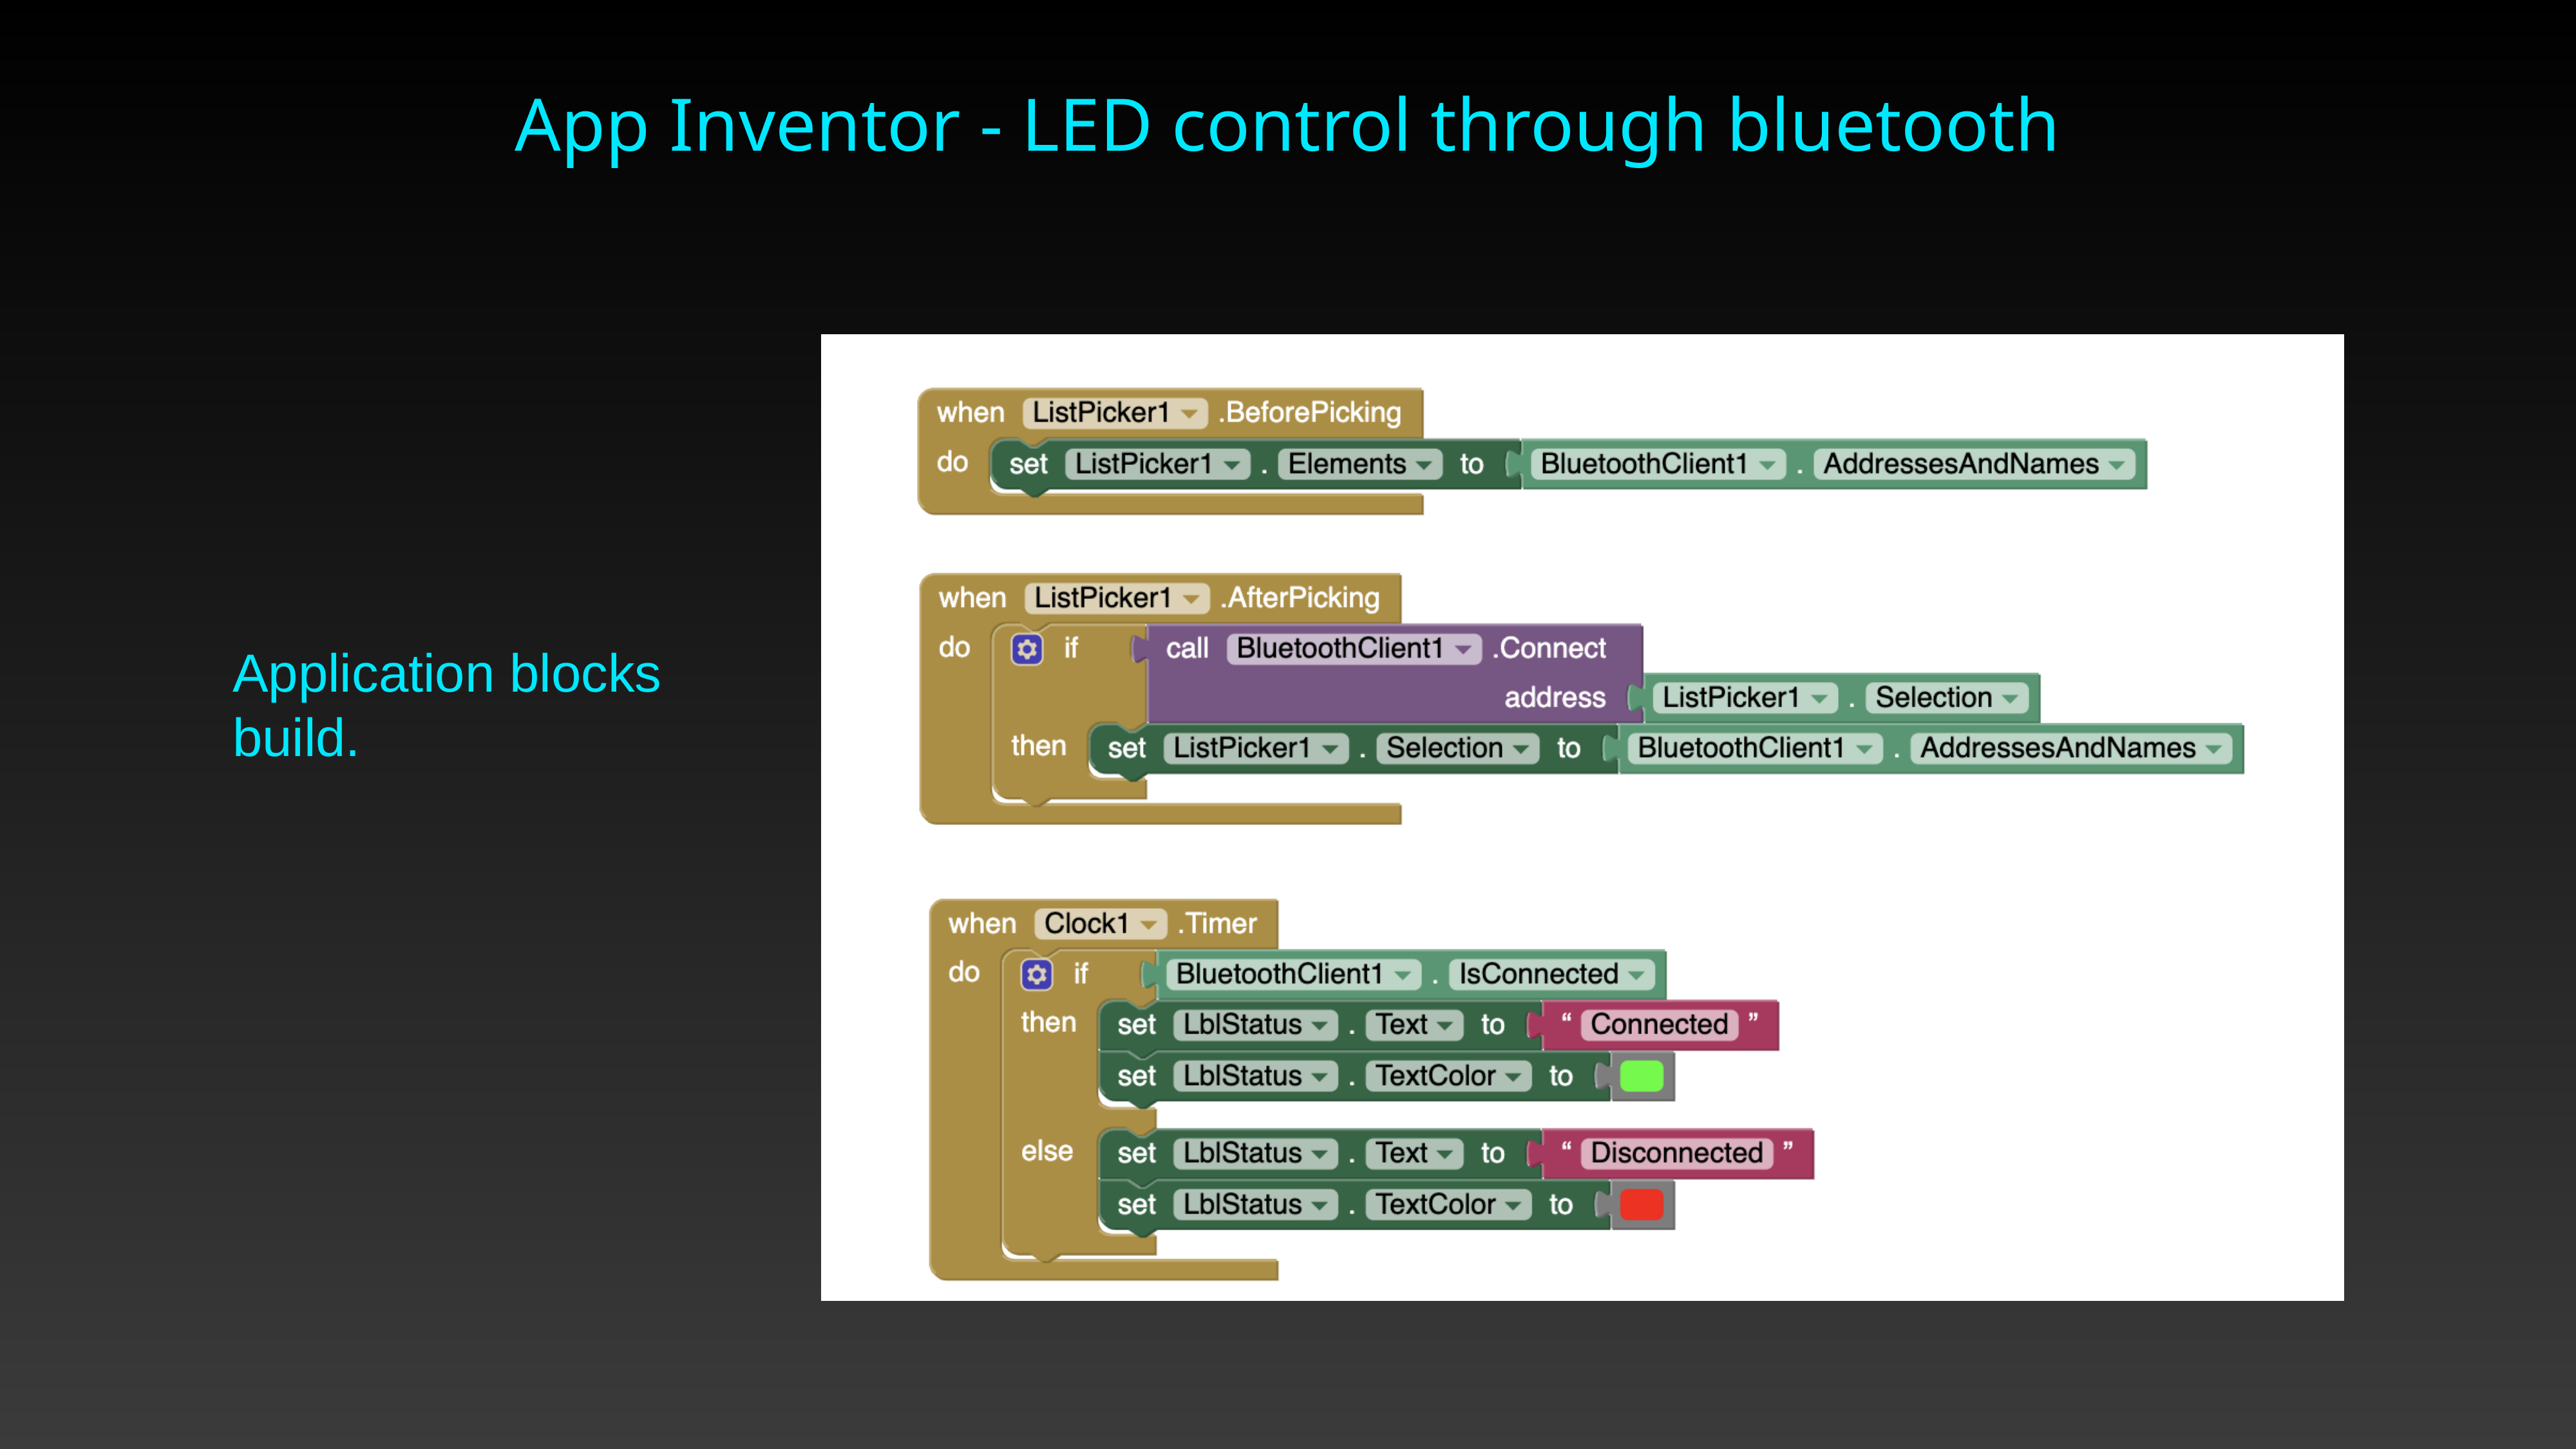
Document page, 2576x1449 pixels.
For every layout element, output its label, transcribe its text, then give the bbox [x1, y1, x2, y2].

text_box Application blocks build. [227, 633, 747, 967]
list App Inventor - LED control through bluetooth [133, 73, 2443, 181]
picture [820, 334, 2344, 1301]
